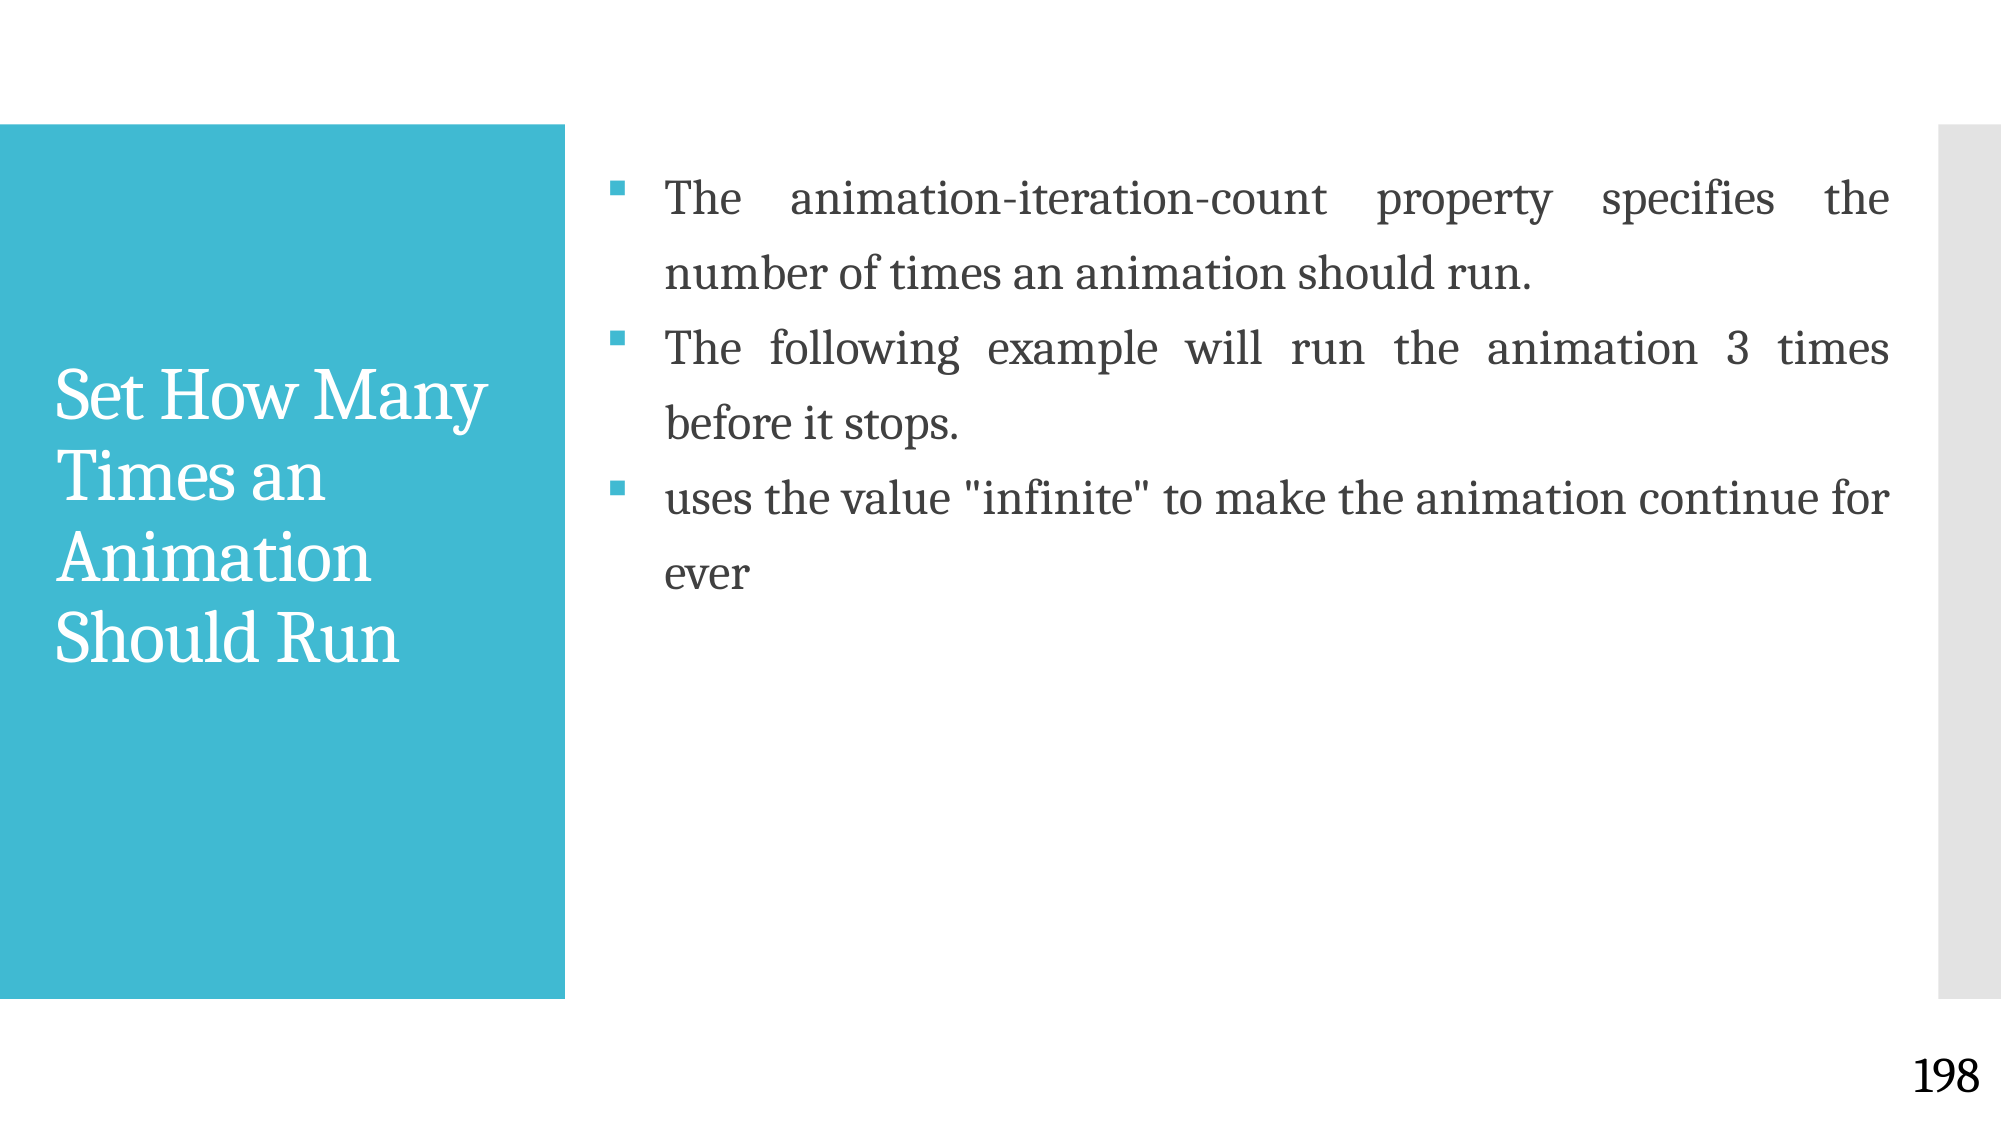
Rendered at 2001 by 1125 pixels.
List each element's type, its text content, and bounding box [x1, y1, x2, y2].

slide_number 198 [1744, 1042, 1996, 1103]
title Set How Many Times an Animation Should Run [41, 184, 525, 940]
list The animation-iteration-count property specifies the number of times an animation should run. The following example will run the animation 3 times before it stops. uses the value "infinite" to make the animation continue for ever [591, 141, 1906, 982]
